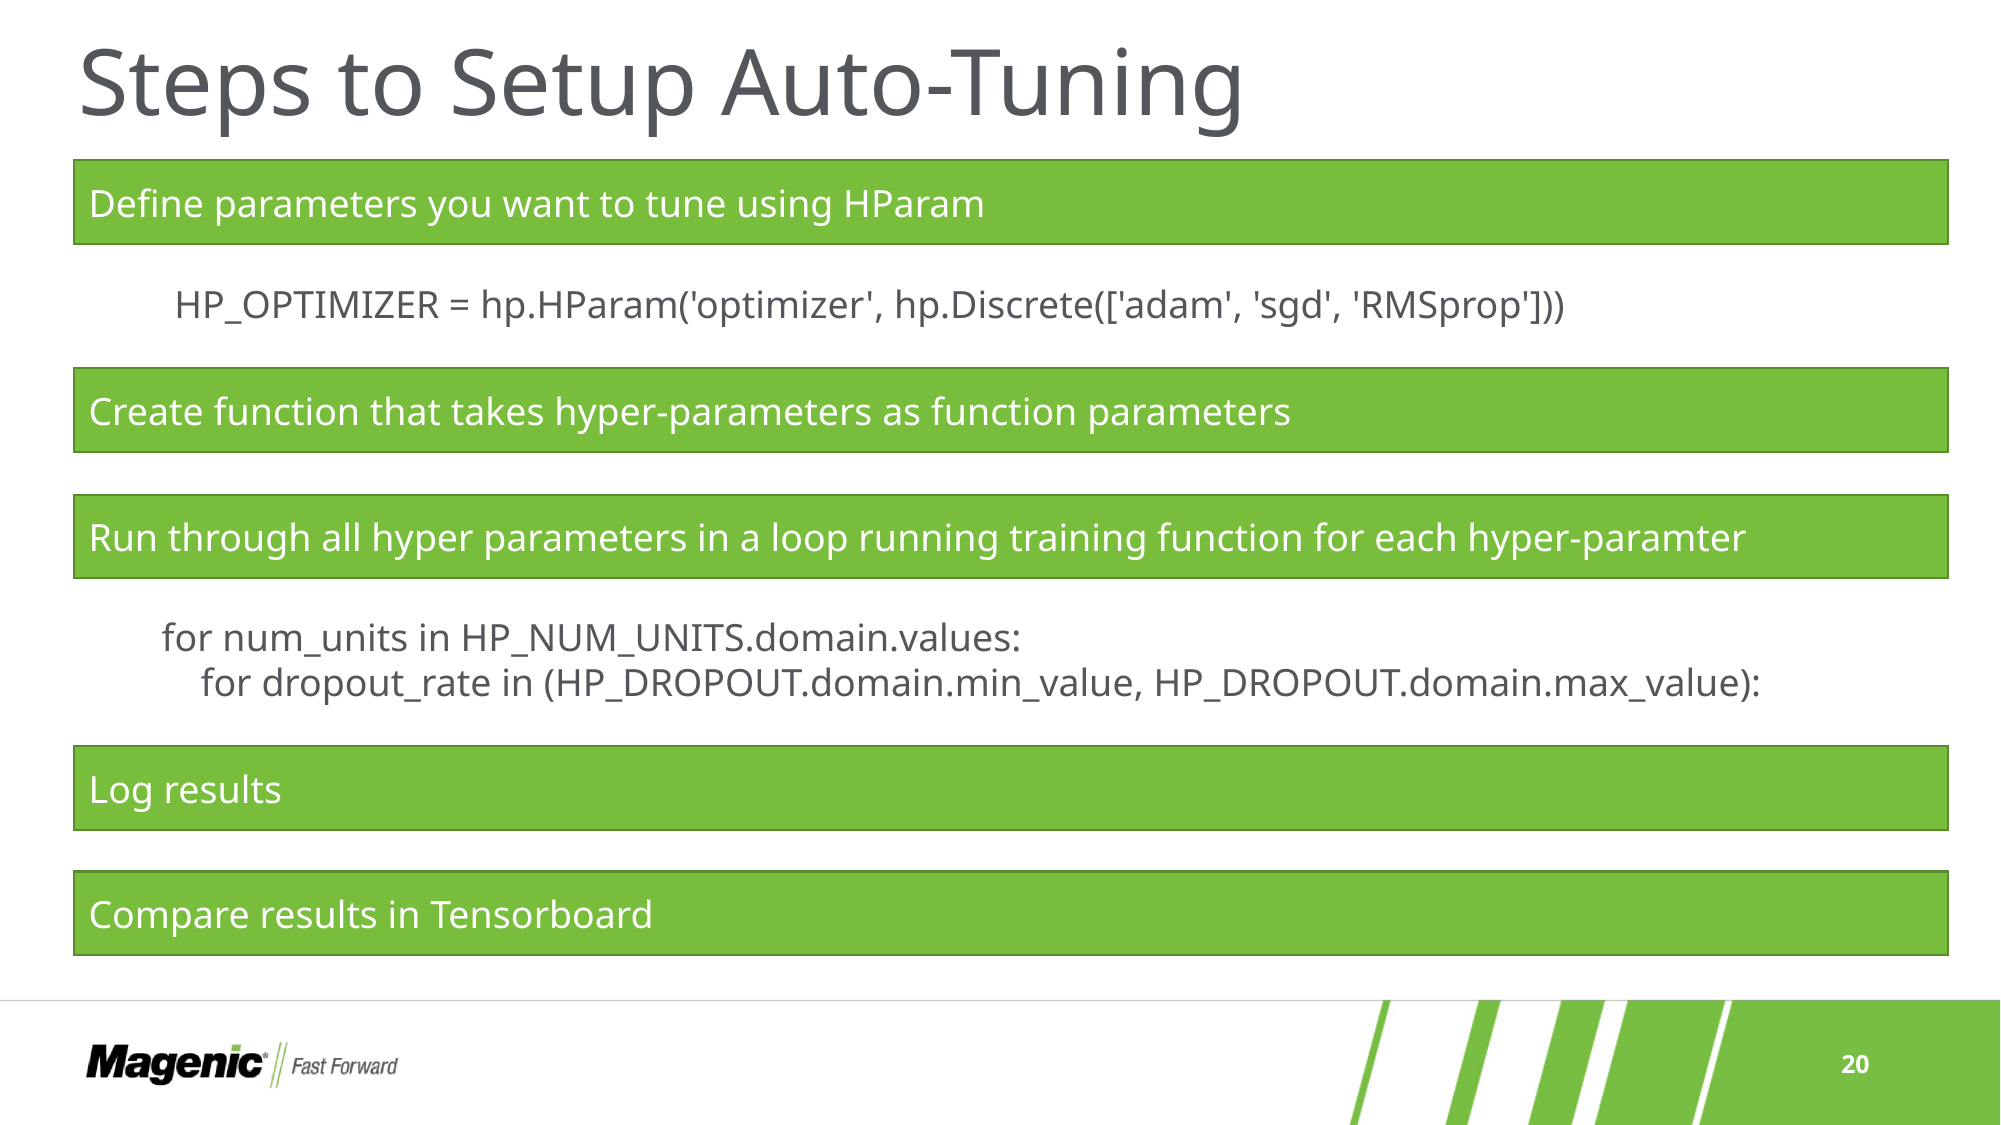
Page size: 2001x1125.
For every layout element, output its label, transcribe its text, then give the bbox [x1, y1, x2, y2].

text_box HP_OPTIMIZER = hp.HParam('optimizer', hp.Discrete(['adam', 'sgd', 'RMSprop'])) [159, 273, 1581, 334]
text_box Create function that takes hyper-parameters as function parameters [73, 367, 1949, 453]
text_box Define parameters you want to tune using HParam [73, 159, 1949, 245]
text_box for num_units in HP_NUM_UNITS.domain.values: for dropout_rate in (HP_DROPOUT.domain.min_value, HP_DROPOUT.domain.max_value): [146, 606, 1778, 712]
text_box Run through all hyper parameters in a loop running training function for each hyper-paramter [73, 494, 1949, 579]
text_box Compare results in Tensorboard [73, 870, 1949, 956]
picture [0, 0, 2001, 1125]
text_box Log results [73, 745, 1949, 831]
title Steps to Setup Auto-Tuning [63, 41, 1938, 131]
